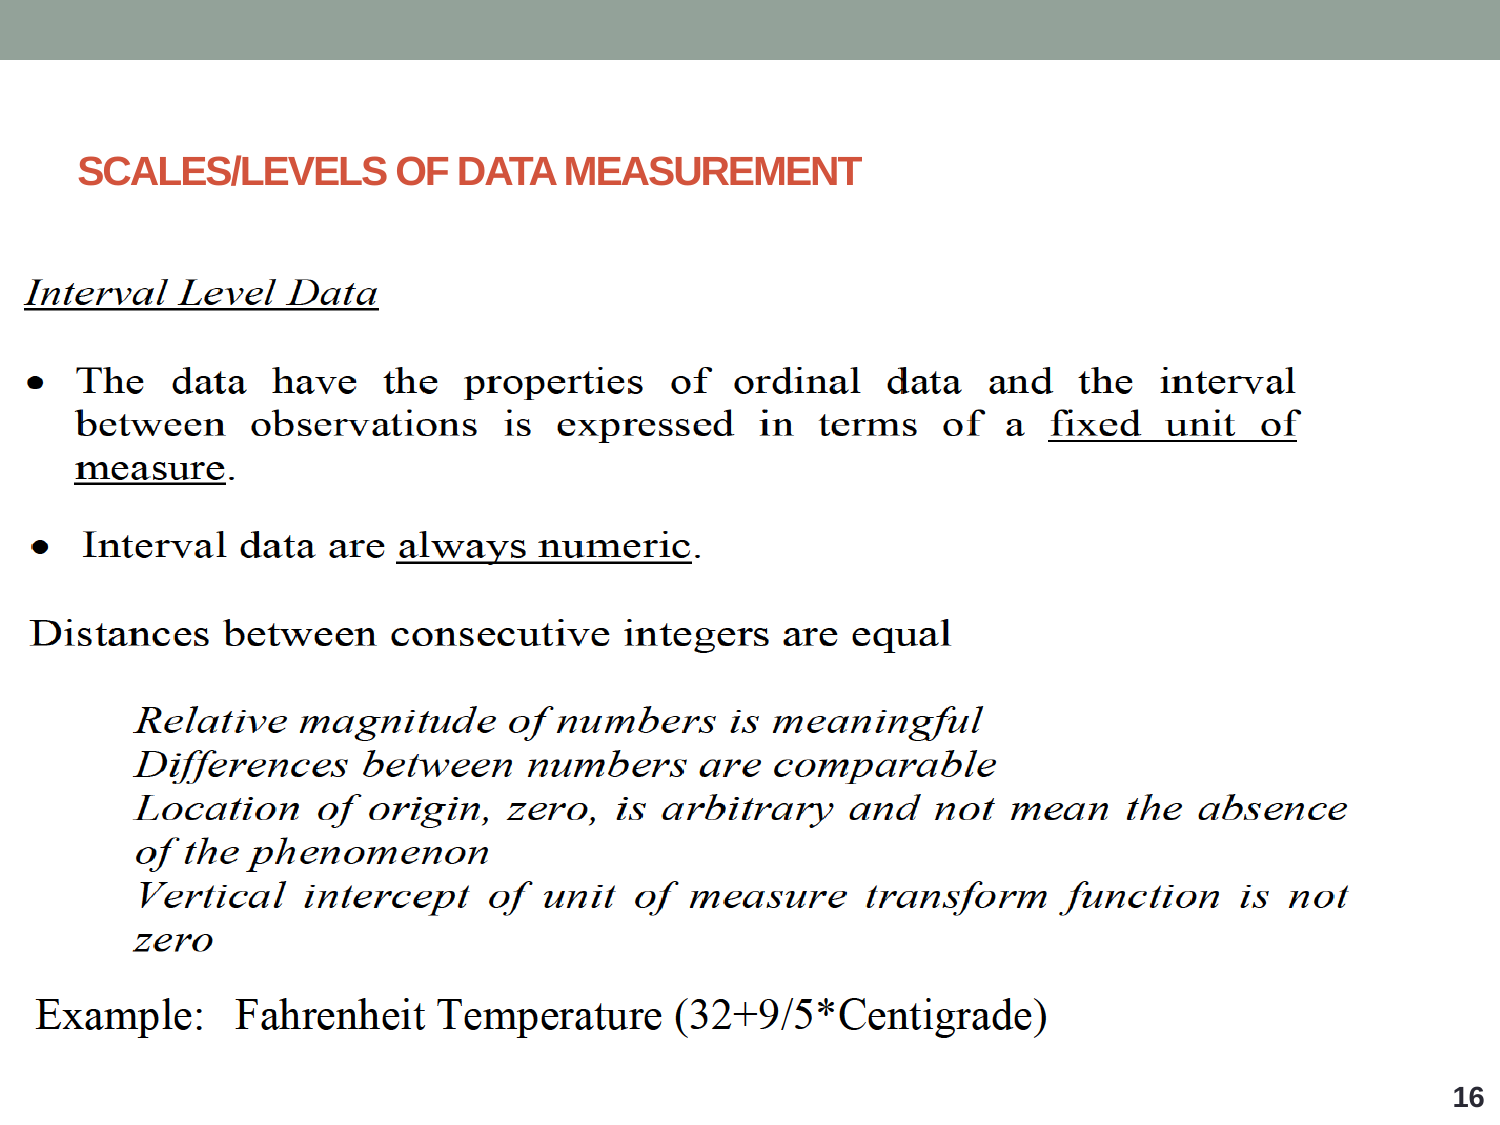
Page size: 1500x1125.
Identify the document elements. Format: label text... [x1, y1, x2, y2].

slide_number 16 [1325, 1068, 1500, 1123]
title SCALES/LEVELS OF DATA MEASUREMENT [62, 87, 1413, 250]
picture [24, 987, 1063, 1049]
picture [12, 520, 1376, 963]
picture [14, 274, 1313, 488]
